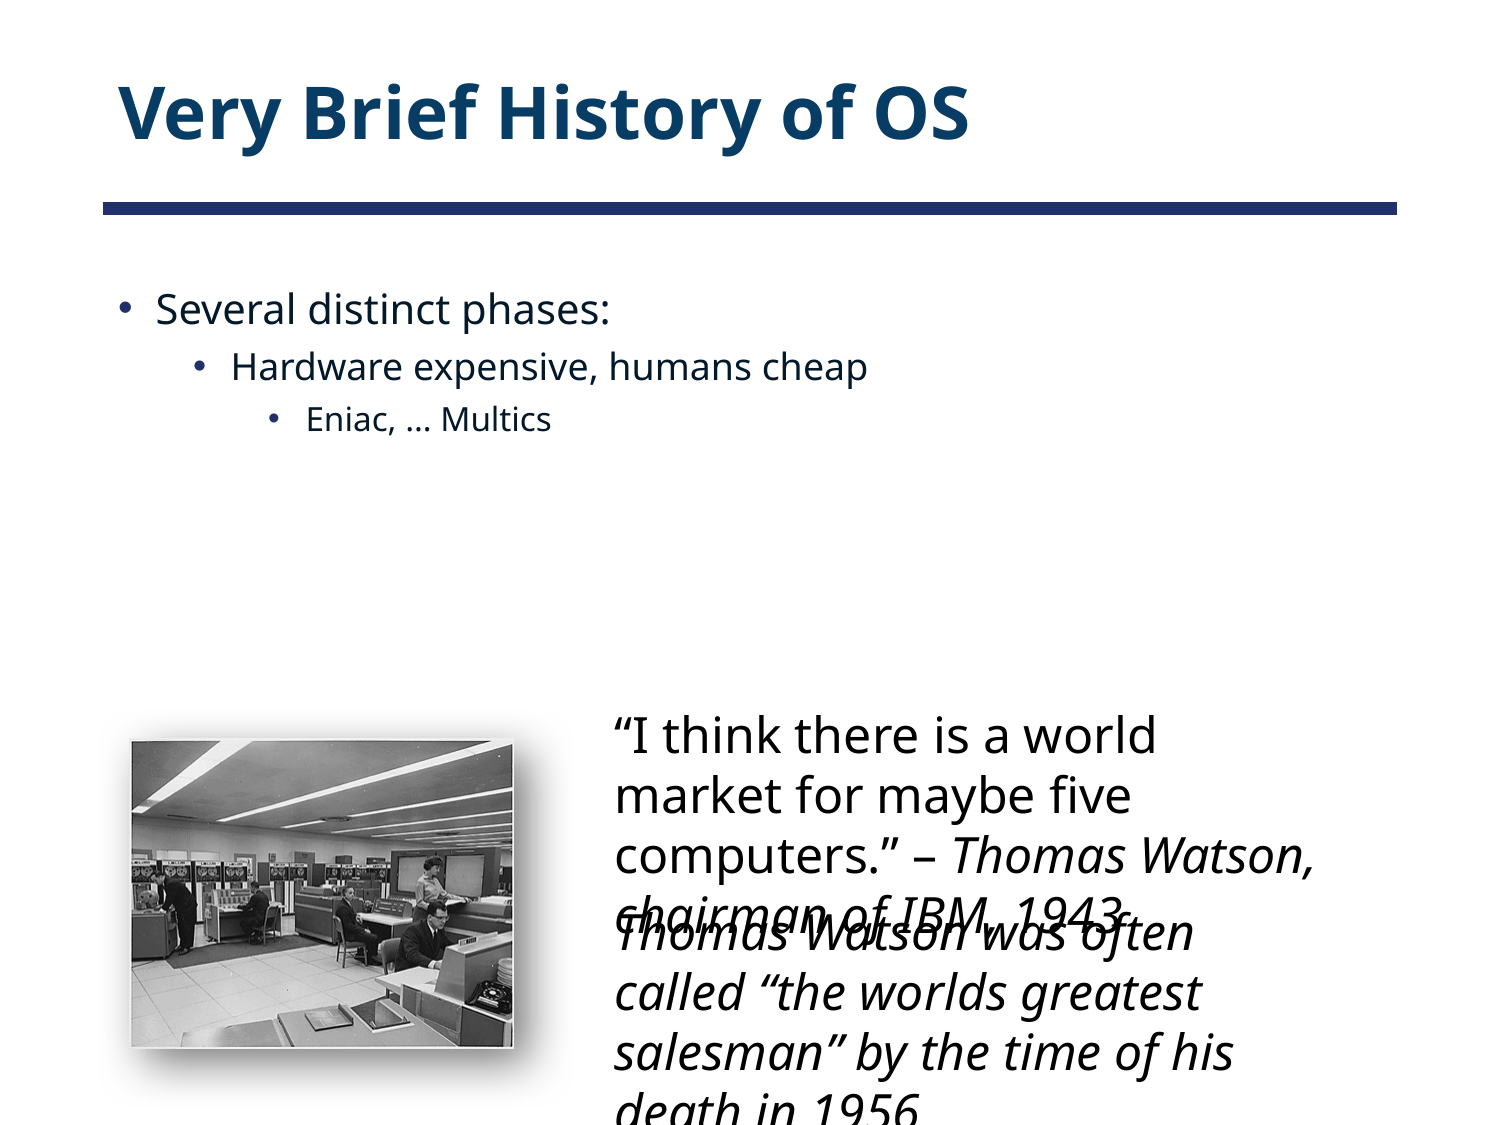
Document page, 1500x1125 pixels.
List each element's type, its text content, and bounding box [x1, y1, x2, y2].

list Several distinct phases: Hardware expensive, humans cheap Eniac, … Multics [103, 275, 1397, 1091]
text_box Thomas Watson was often called “the worlds greatest salesman” by the time of his death in 1956 [599, 951, 1350, 1125]
table_cell [120, 729, 553, 1087]
picture [129, 738, 514, 1049]
title Very Brief History of OS [103, 34, 1397, 197]
text_box “I think there is a world market for maybe five computers.” – Thomas Watson, chairman of IBM, 1943 [599, 696, 1350, 951]
